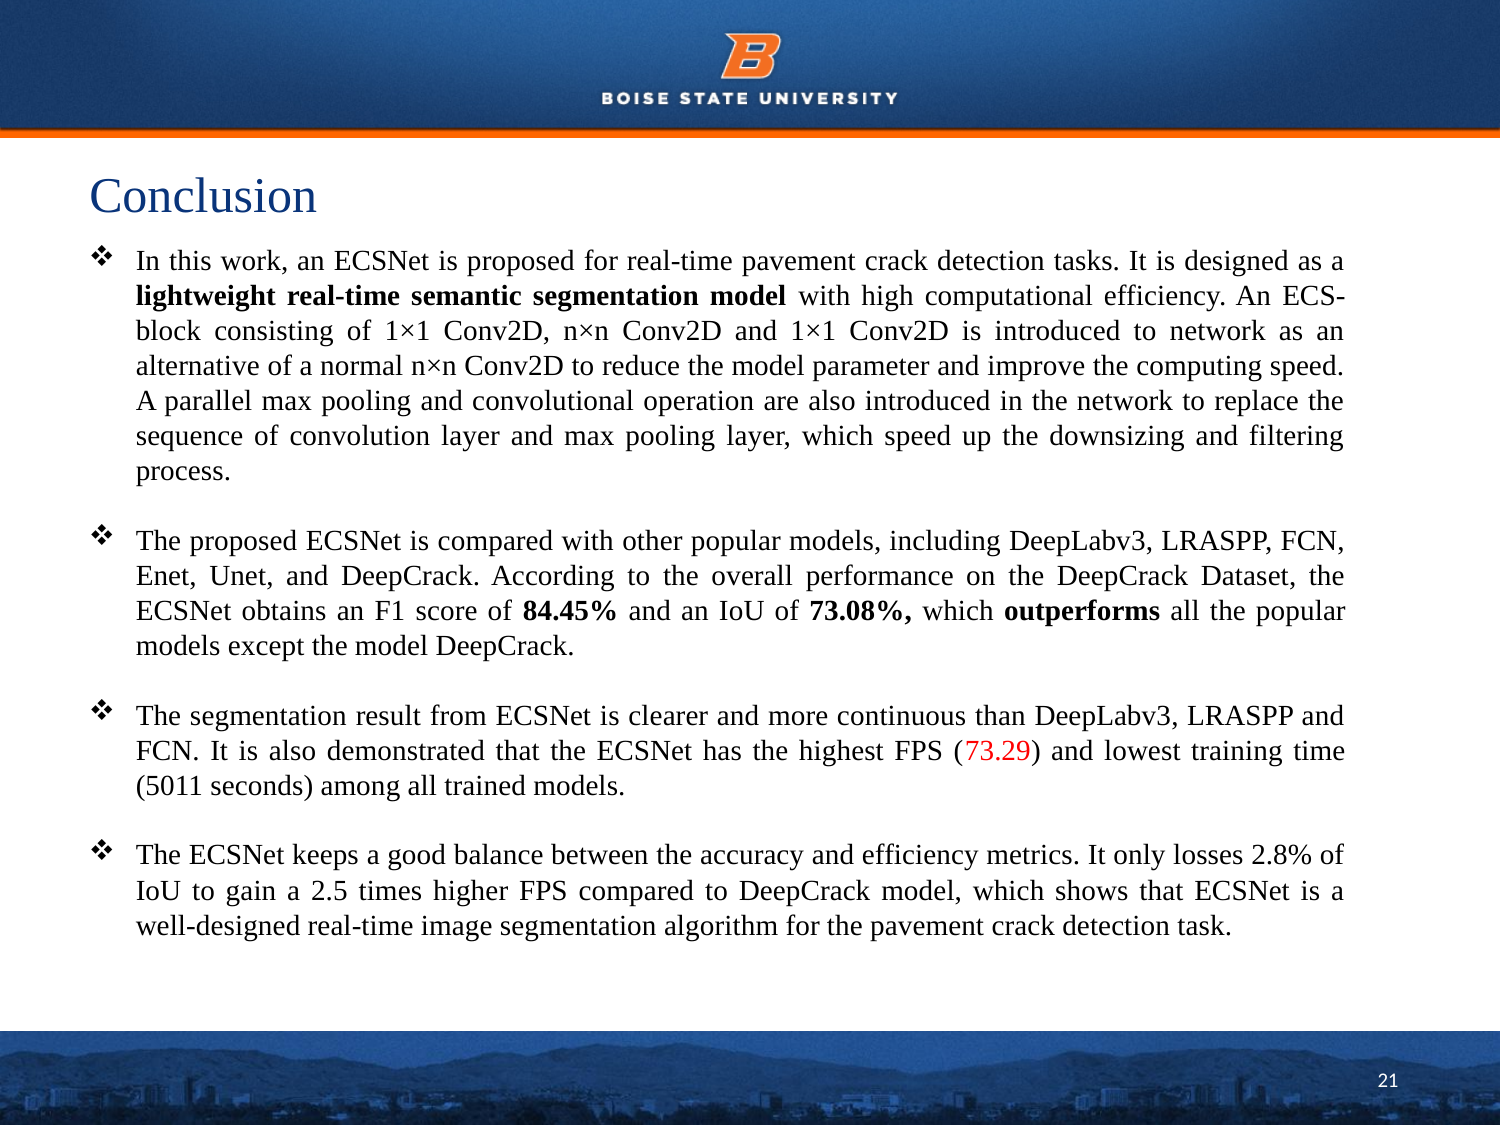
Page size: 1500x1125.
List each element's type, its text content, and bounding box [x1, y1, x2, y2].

title Conclusion [74, 133, 375, 234]
text_box In this work, an ECSNet is proposed for real-time pavement crack detection tasks. It is designed as a lightweight real-time semantic segmentation model with high computational efficiency. An ECS-block consisting of 1×1 Conv2D, n×n Conv2D and 1×1 Conv2D is introduced to network as an alternative of a normal n×n Conv2D to reduce the model parameter and improve the computing speed. A parallel max pooling and convolutional operation are also introduced in the network to replace the sequence of convolution layer and max pooling layer, which speed up the downsizing and filtering process. The proposed ECSNet is compared with other popular models, including DeepLabv3, LRASPP, FCN, Enet, Unet, and DeepCrack. According to the overall performance on the DeepCrack Dataset, the ECSNet obtains an F1 score of 84.45% and an IoU of 73.08%, which outperforms all the popular models except the model DeepCrack. The segmentation result from ECSNet is clearer and more continuous than DeepLabv3, LRASPP and FCN. It is also demonstrated that the ECSNet has the highest FPS (73.29) and lowest training time (5011 seconds) among all trained models. The ECSNet keeps a good balance between the accuracy and efficiency metrics. It only losses 2.8% of IoU to gain a 2.5 times higher FPS compared to DeepCrack model, which shows that ECSNet is a well-designed real-time image segmentation algorithm for the pavement crack detection task. [74, 234, 1361, 949]
picture [0, 1031, 1500, 1125]
picture [0, 0, 1500, 138]
